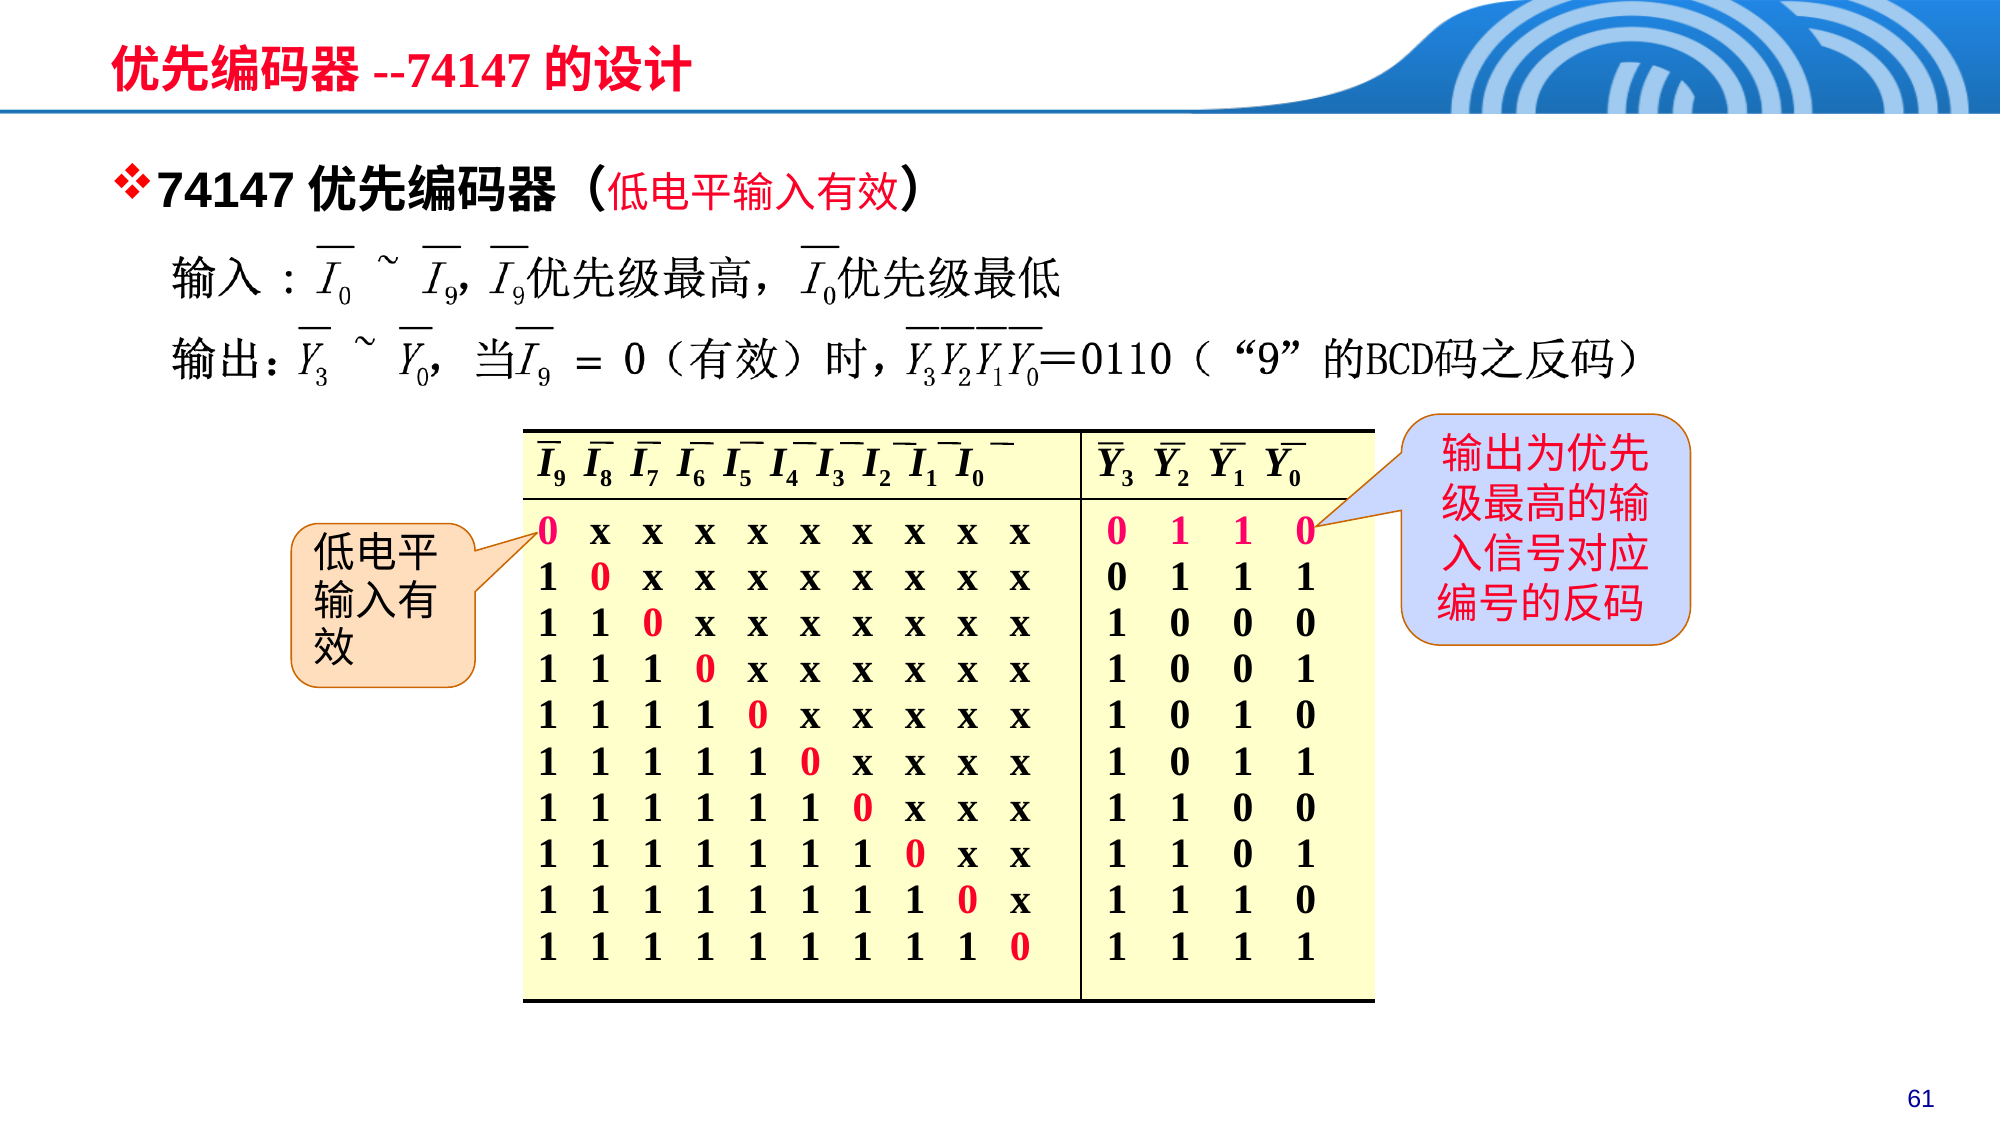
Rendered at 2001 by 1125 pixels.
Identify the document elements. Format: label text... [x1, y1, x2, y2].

table_cell 0 x x x x x x x x x 1 0 x x x x x x x x 1 1 0 x x x x x x x 1 1 1 0 x x x x x x 1 1 1 1 0 x x x x x 1 1 1 1 1 0 x x x x 1 1 1 1 1 1 0 x x x 1 1 1 1 1 1 1 0 x x 1 1 1 1 1 1 1 1 0 x 1 1 1 1 1 1 1 1 1 0 [523, 500, 1080, 999]
table_header Y3 Y2 Y1 Y0 [1082, 439, 1375, 498]
picture [0, 0, 2000, 114]
text_box 输出为优先级最高的输入信号对应编号的反码 [1315, 439, 1691, 646]
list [145, 221, 1730, 429]
title 优先编码器--74147的设计 [99, 40, 964, 103]
text_box 74147优先编码器（低电平输入有效） [100, 147, 1378, 222]
table_header I9 I8 I7 I6 I5 I4 I3 I2 I1 I0 [523, 439, 1080, 498]
table_cell 0 1 1 0 0 1 1 1 1 0 0 0 1 0 0 1 1 0 1 0 1 0 1 1 1 1 0 0 1 1 0 1 1 1 1 0 1 1 1 1 [1082, 500, 1375, 999]
text_box 低电平输入有效 [291, 523, 538, 688]
